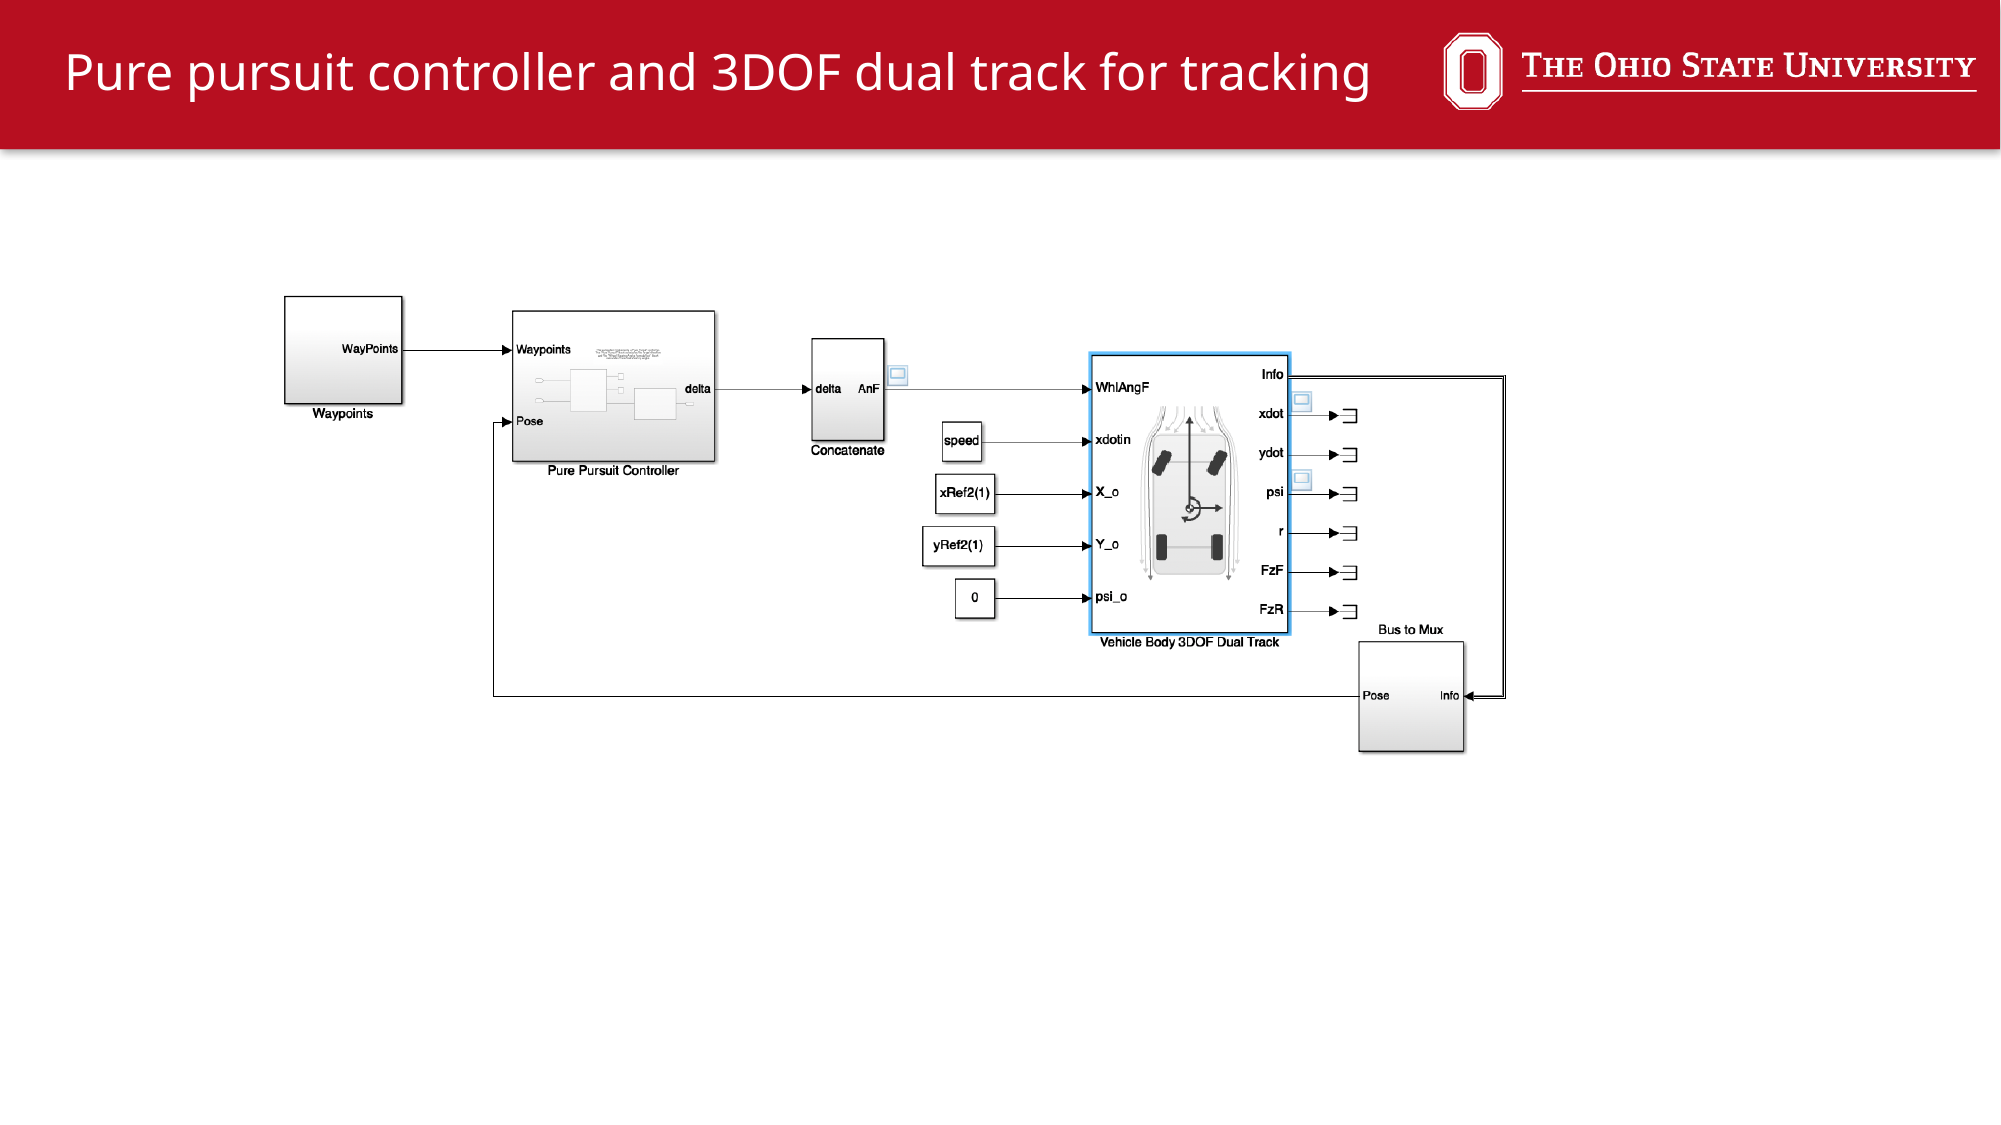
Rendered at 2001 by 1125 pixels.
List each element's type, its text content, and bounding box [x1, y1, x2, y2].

picture [1443, 32, 1977, 110]
picture [216, 278, 1634, 771]
title Pure pursuit controller and 3DOF dual track for tracking [16, 14, 1420, 135]
